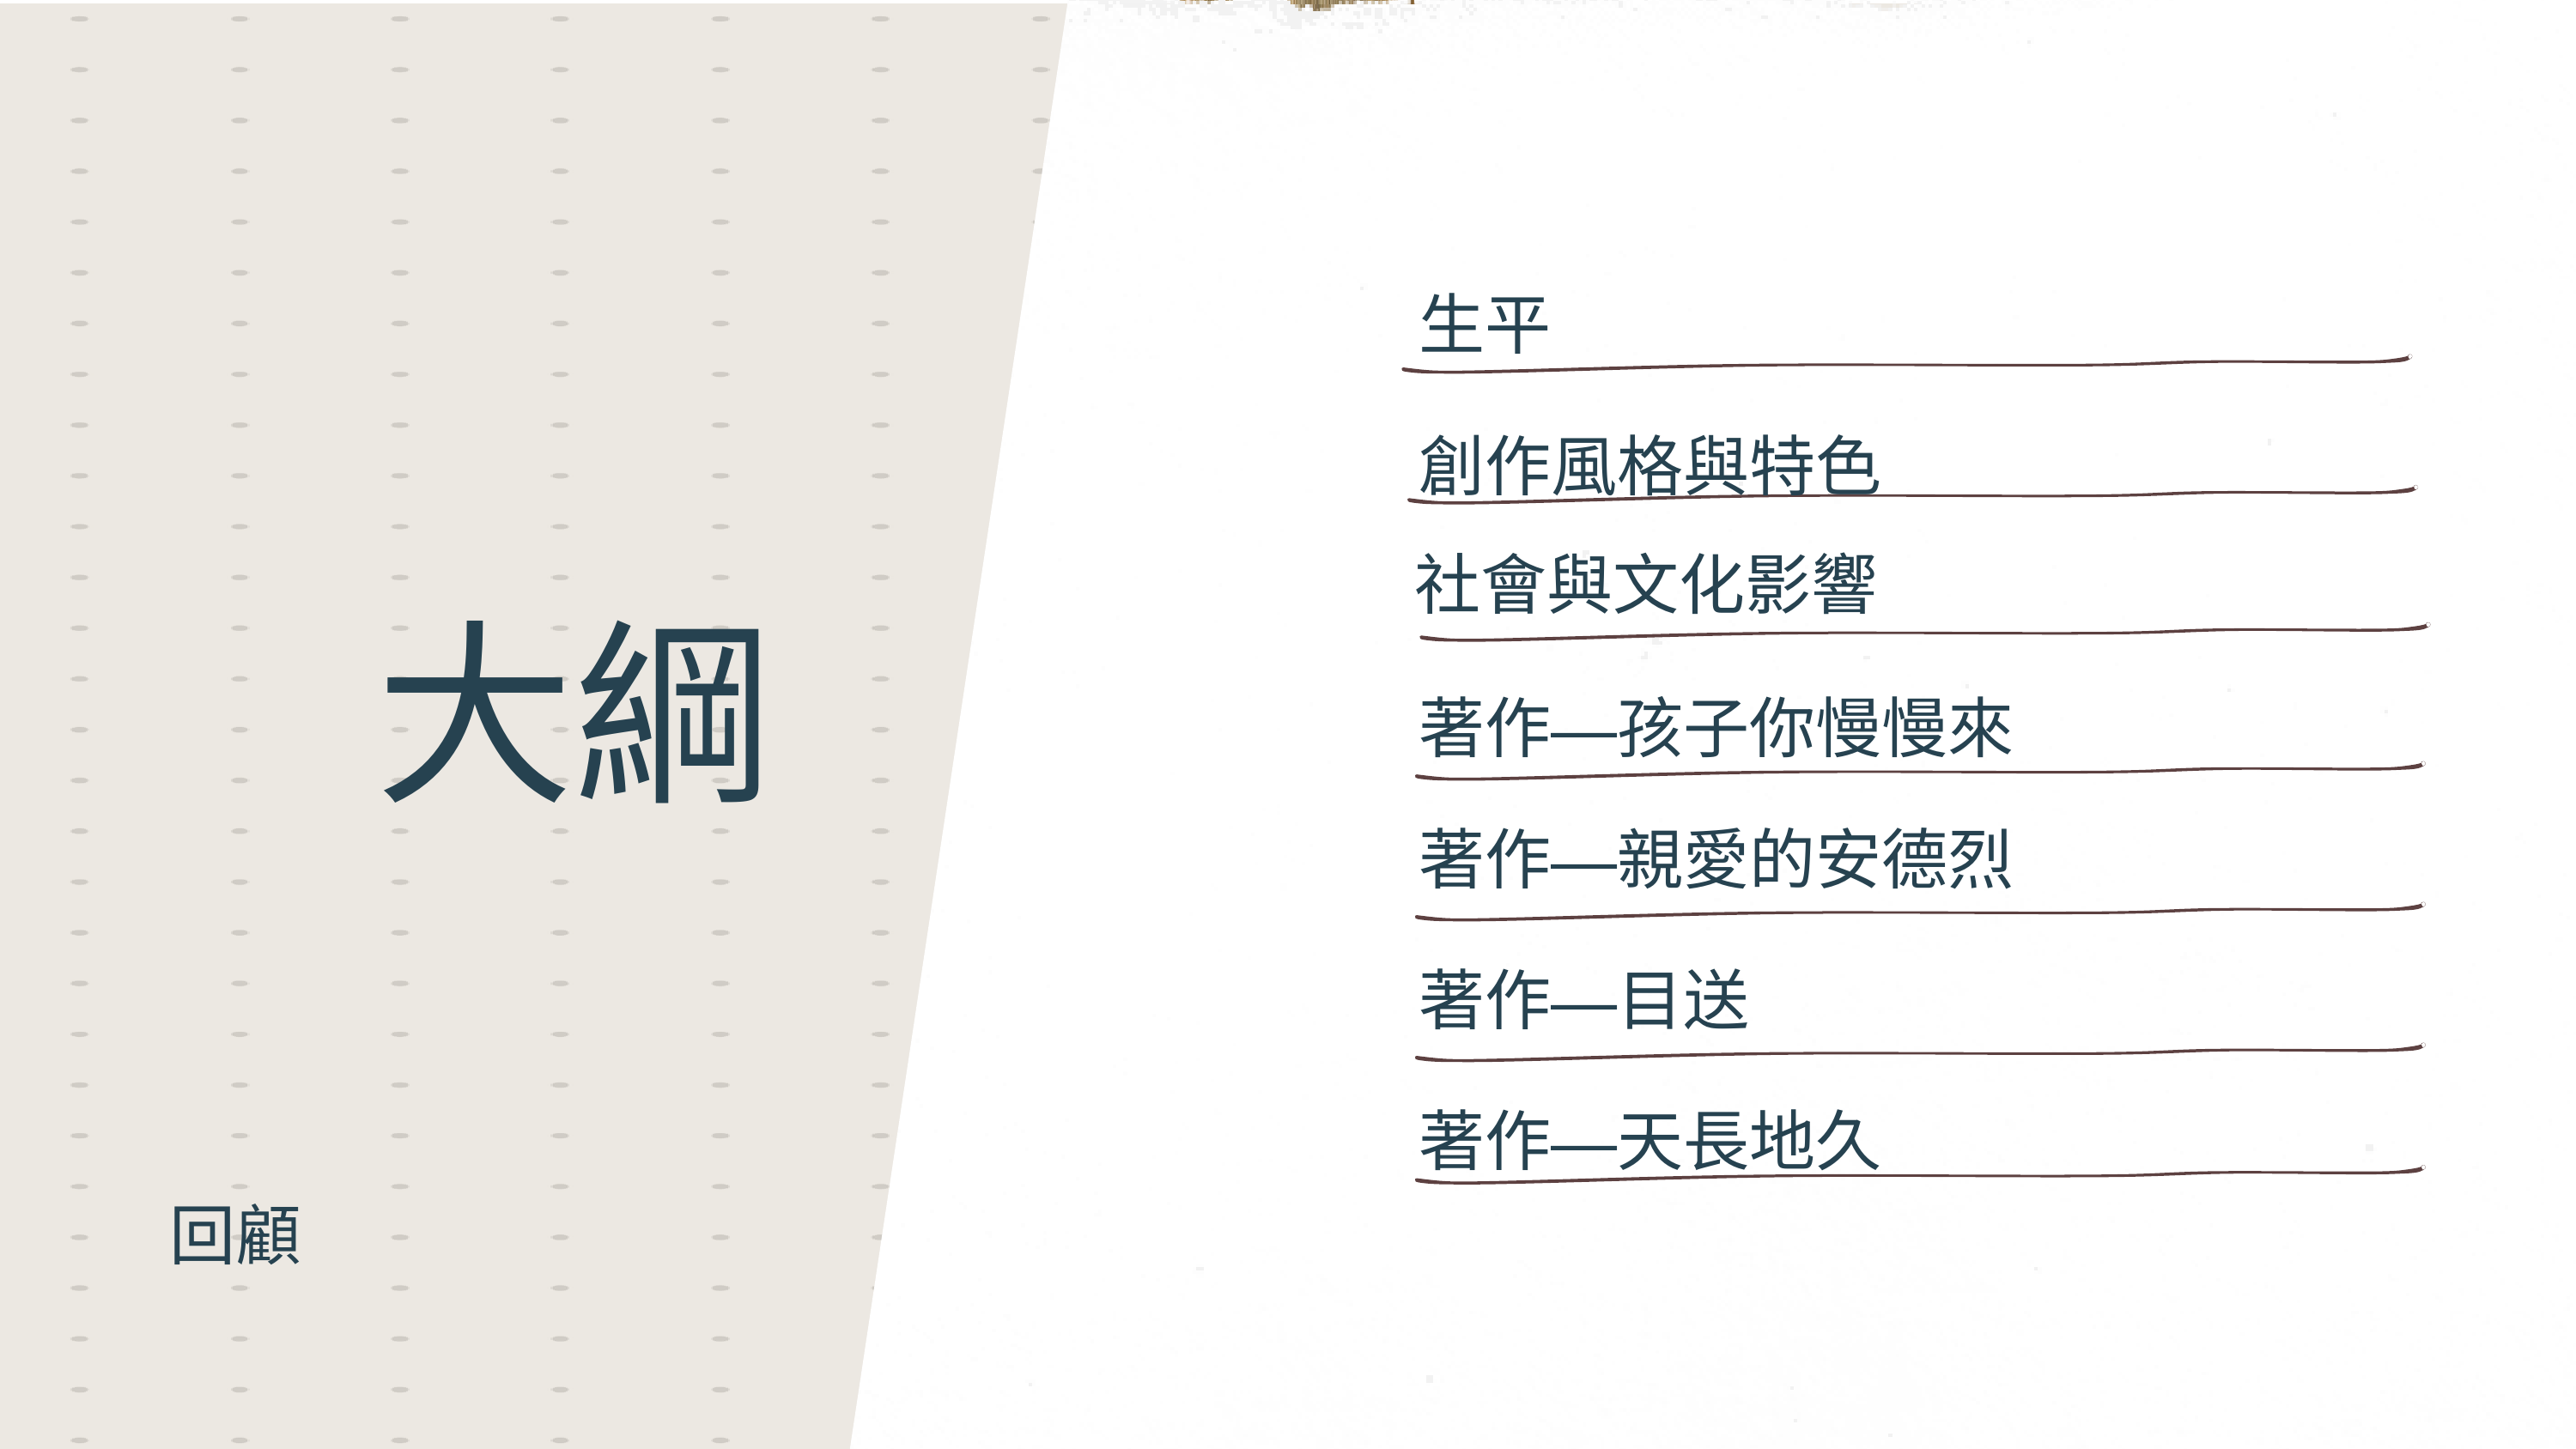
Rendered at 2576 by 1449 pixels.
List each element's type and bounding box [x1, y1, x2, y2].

text_box [0, 0, 2576, 1449]
